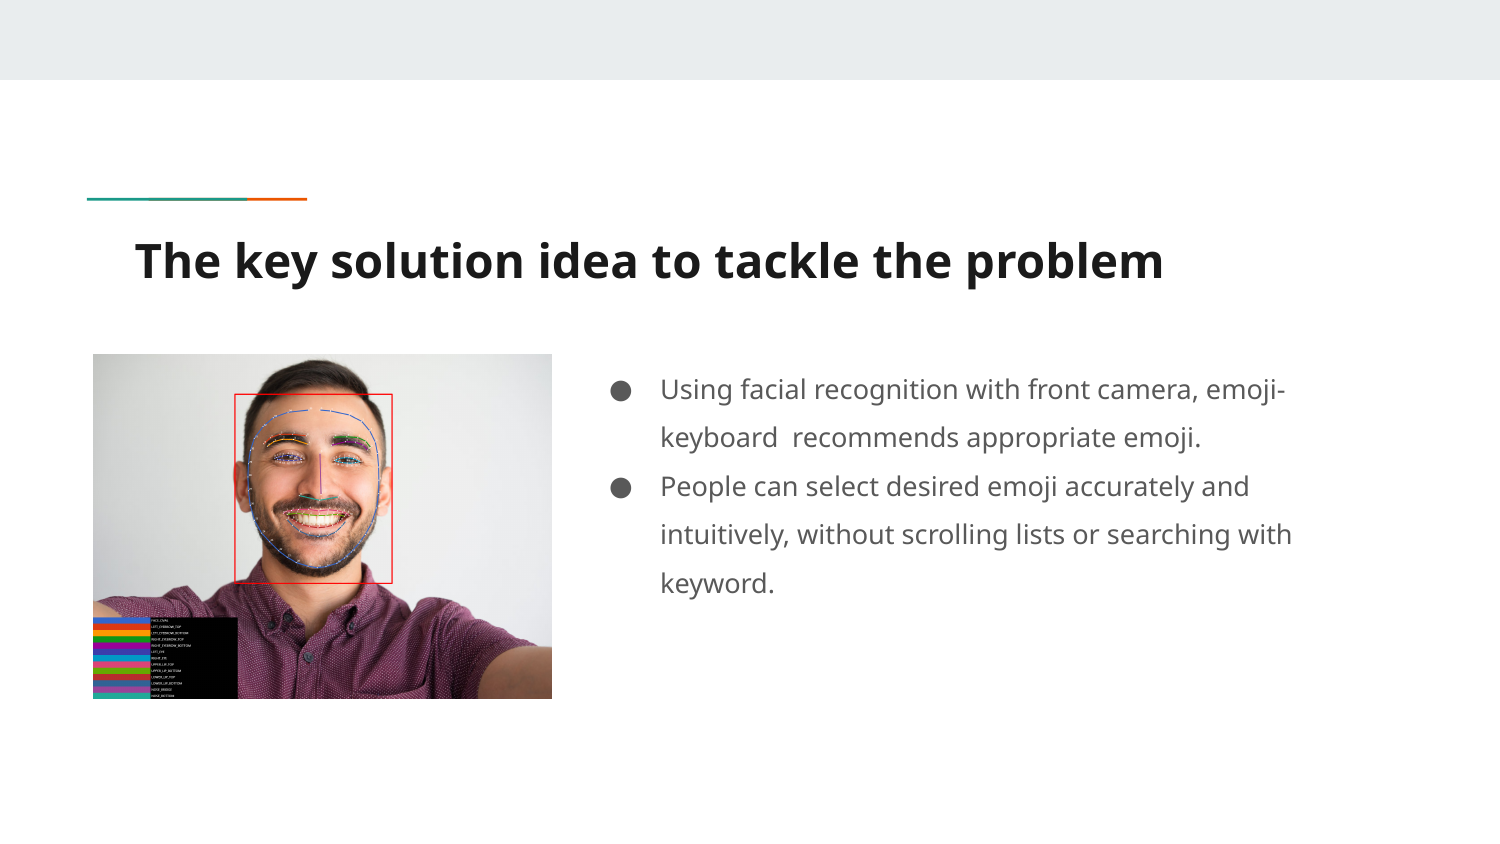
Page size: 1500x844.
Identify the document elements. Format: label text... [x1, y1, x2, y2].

picture [93, 354, 553, 699]
list Using facial recognition with front camera, emoji-keyboard recommends appropriate emoji. People can select desired emoji accurately and intuitively, without scrolling lists or searching with keyword. [570, 341, 1381, 712]
title The key solution idea to tackle the problem [119, 216, 1381, 305]
